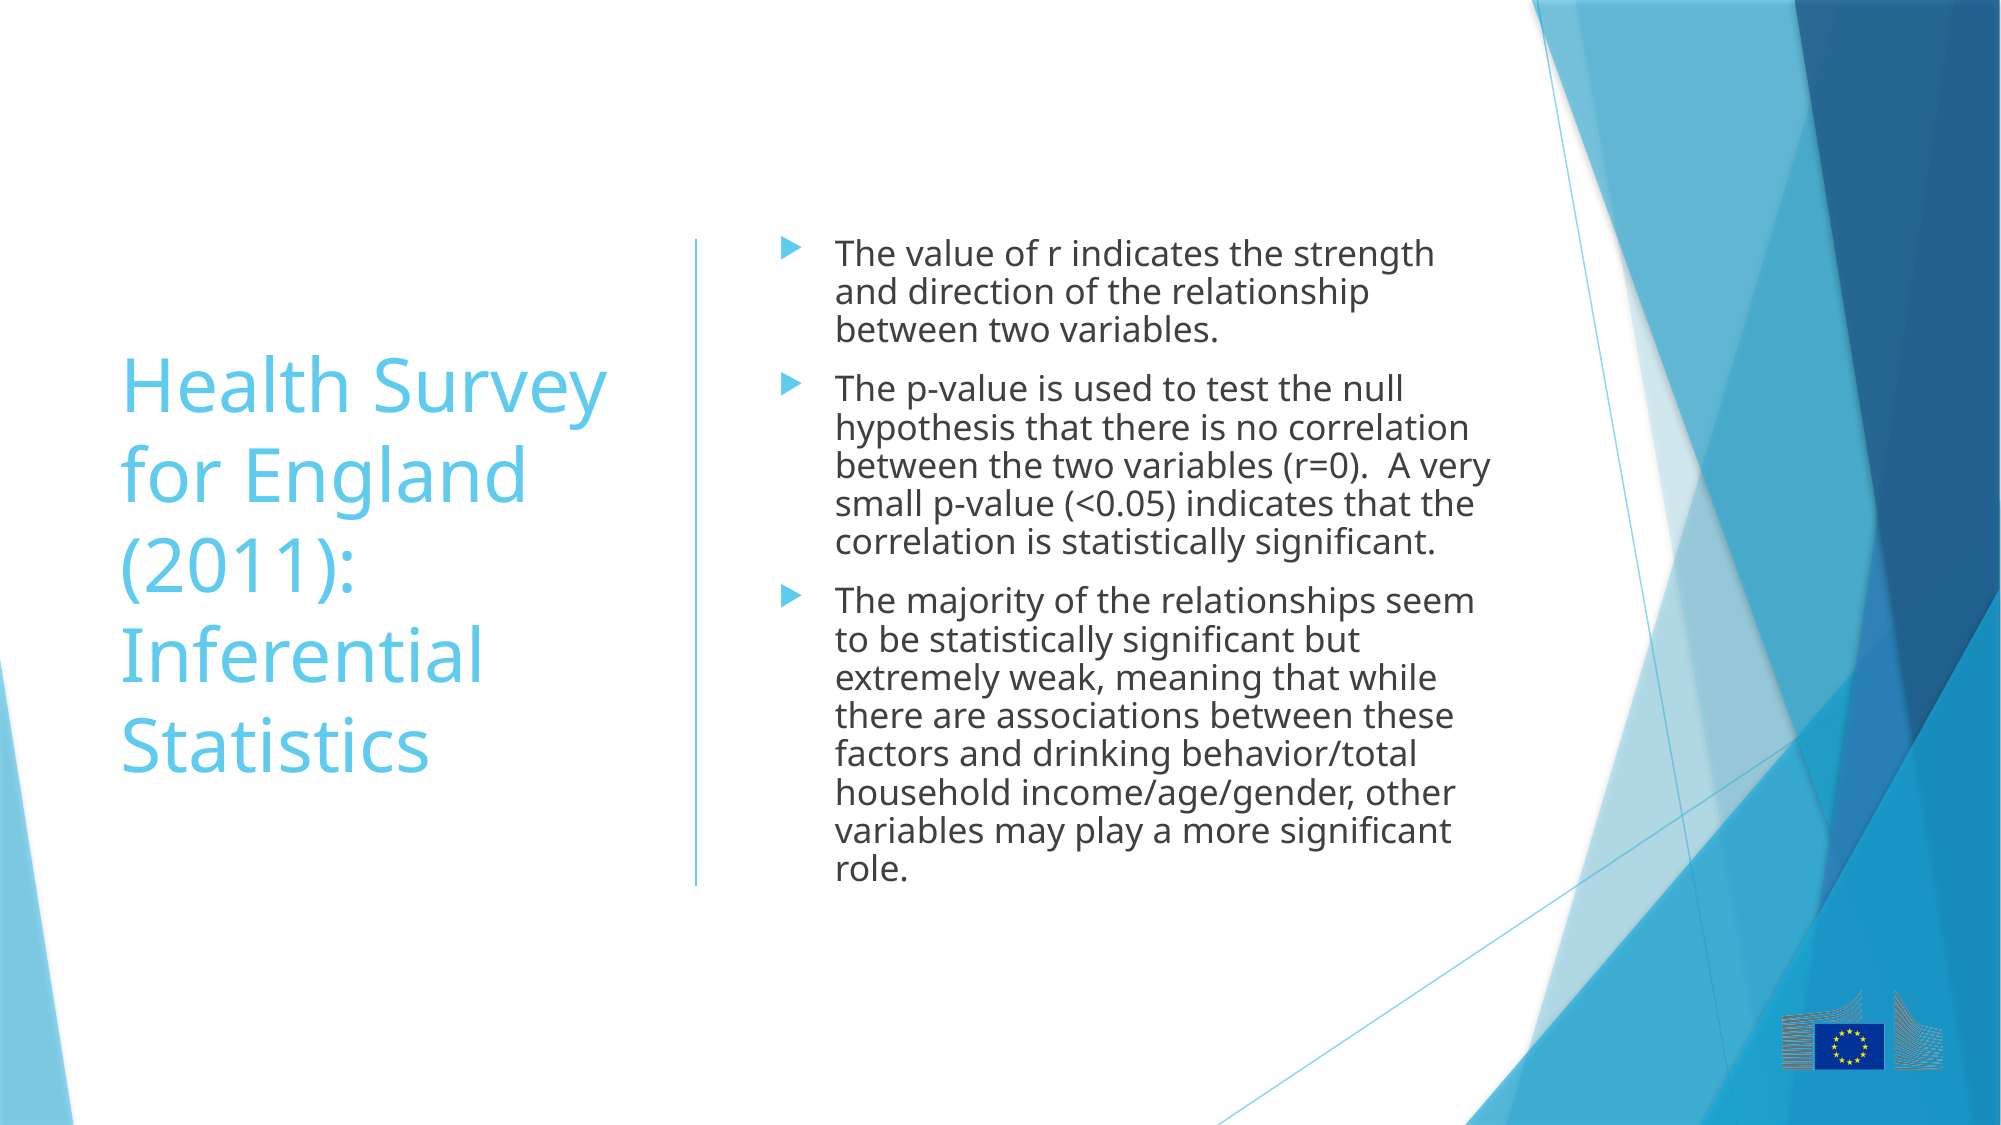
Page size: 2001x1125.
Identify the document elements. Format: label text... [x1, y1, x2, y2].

list The value of r indicates the strength and direction of the relationship between two variables. The p-value is used to test the null hypothesis that there is no correlation between the two variables (r=0). A very small p-value (<0.05) indicates that the correlation is statistically significant. The majority of the relationships seem to be statistically significant but extremely weak, meaning that while there are associations between these factors and drinking behavior/total household income/age/gender, other variables may play a more significant role. [763, 133, 1522, 991]
title Health Survey for England (2011): Inferential Statistics [105, 133, 658, 991]
picture [1759, 967, 1966, 1093]
